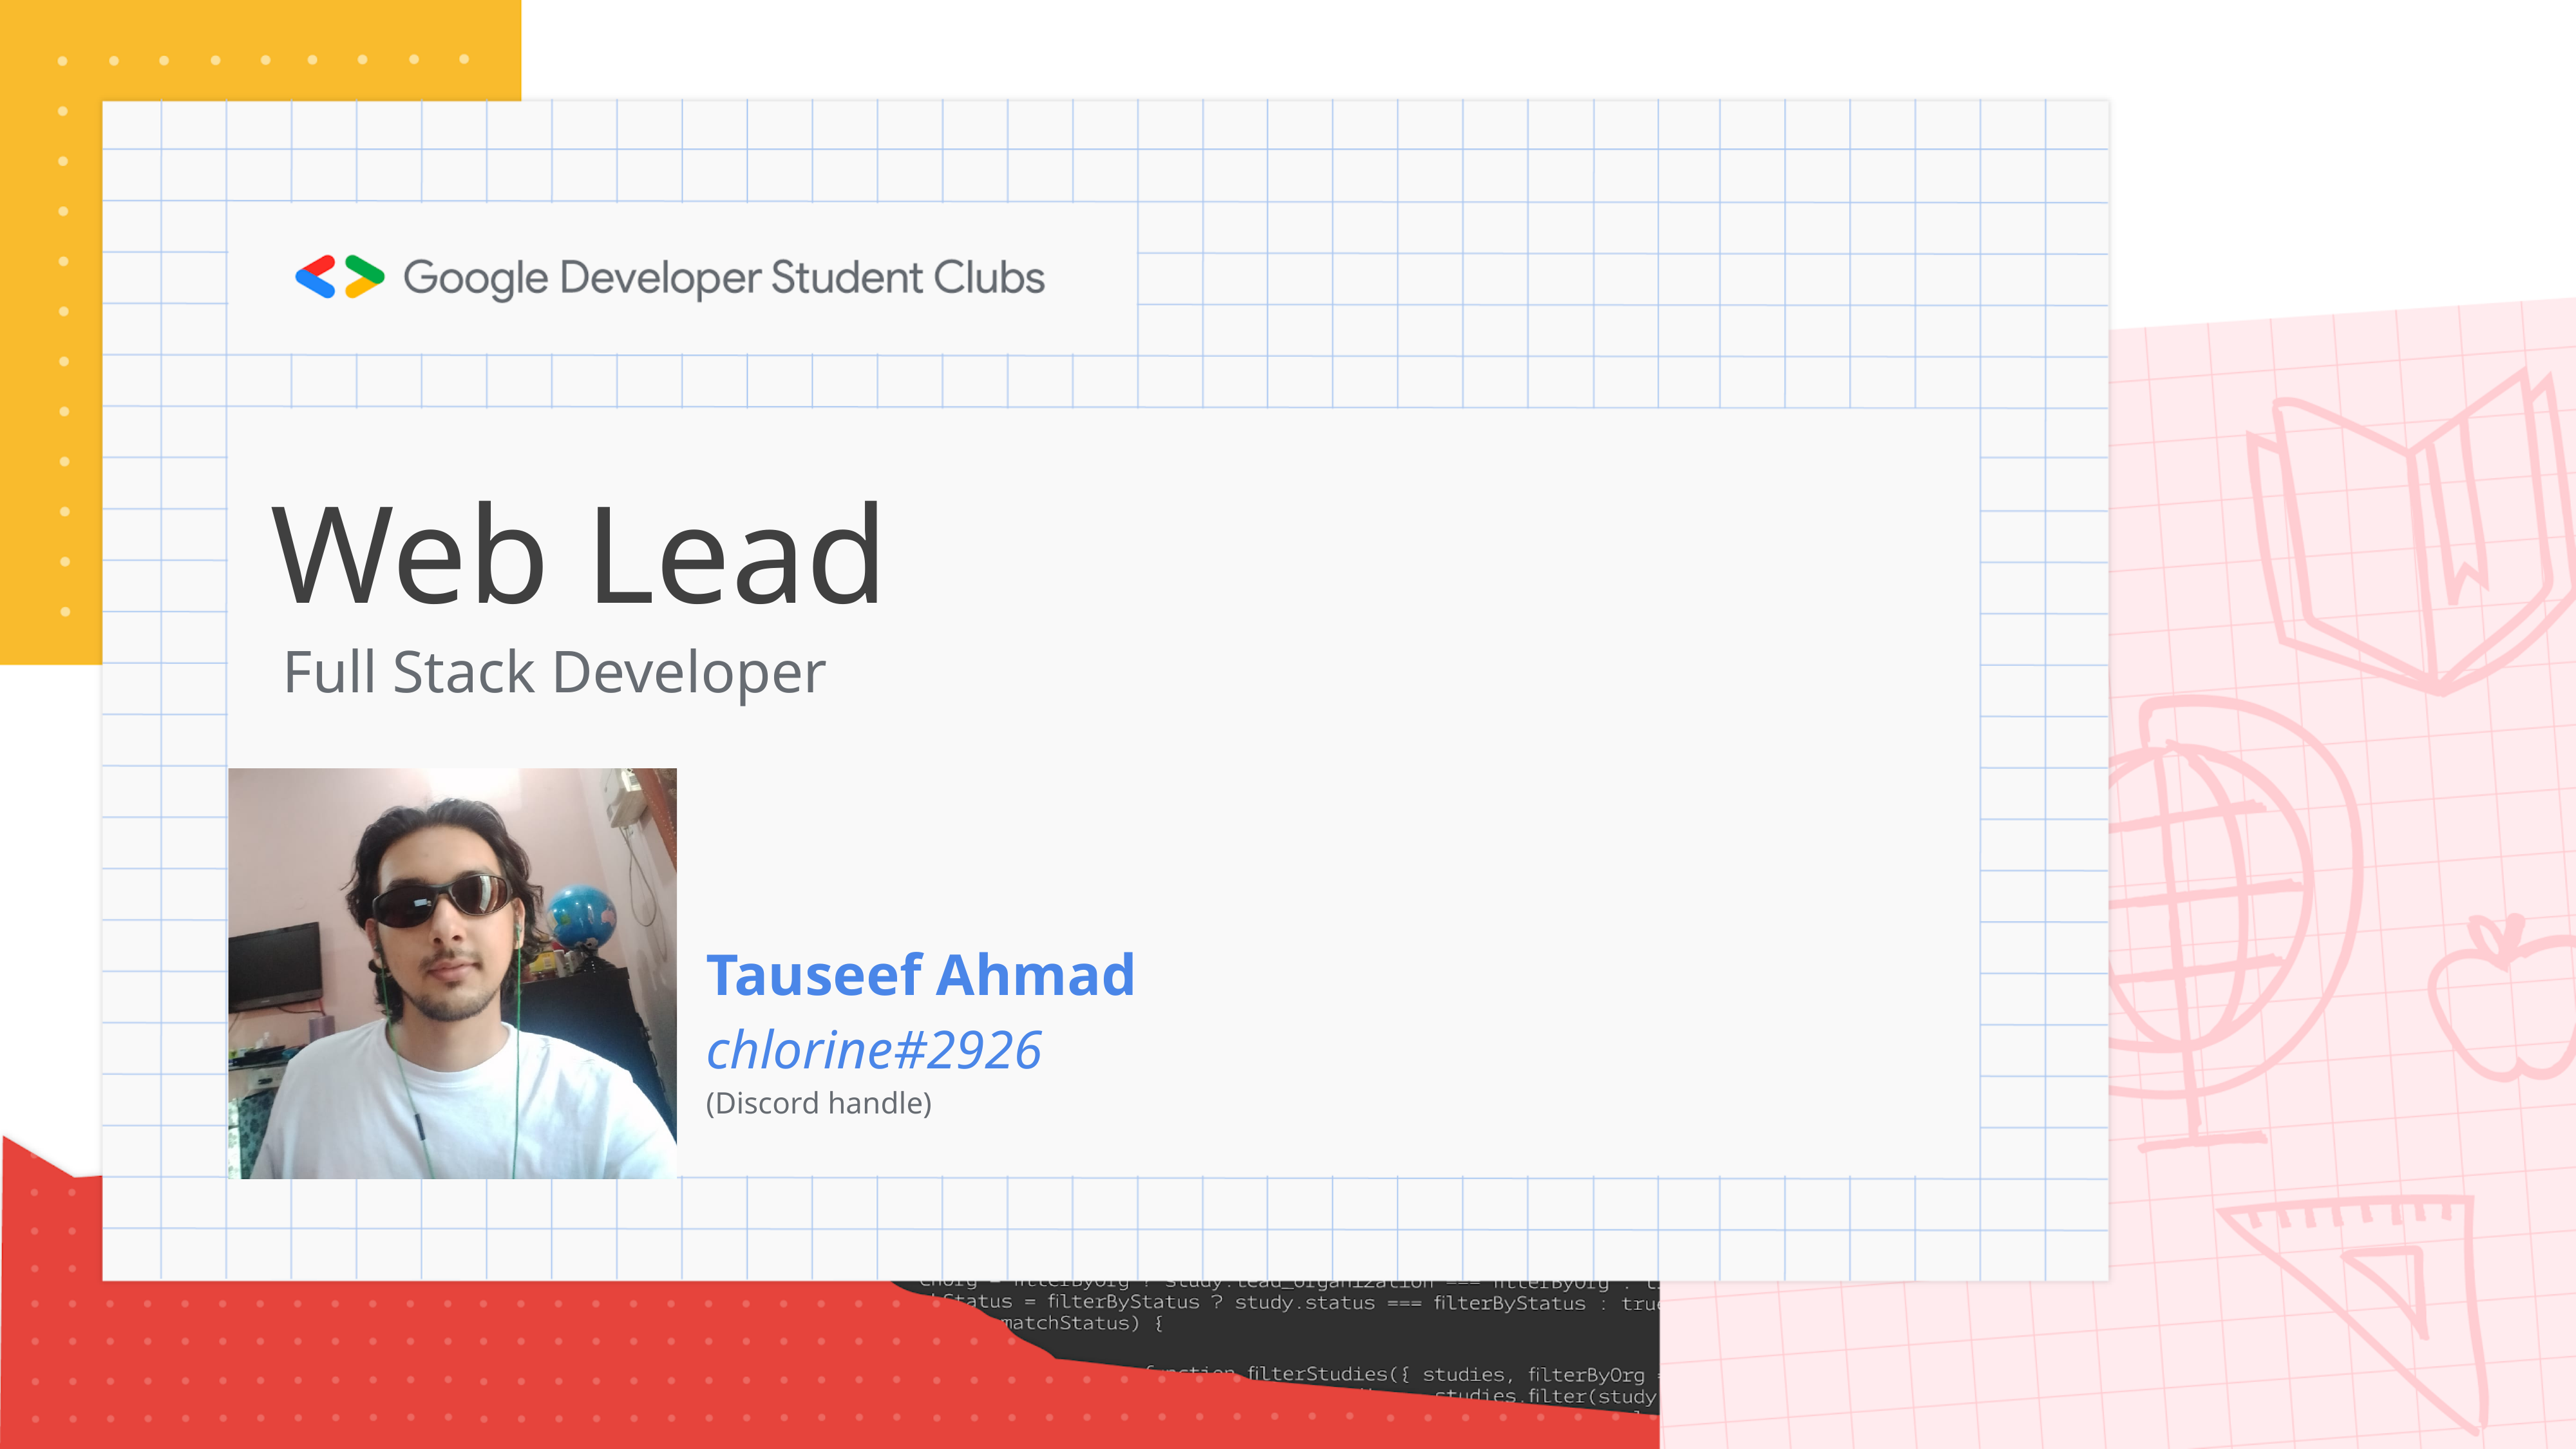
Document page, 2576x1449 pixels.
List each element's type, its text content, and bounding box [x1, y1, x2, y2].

title Web Lead [244, 443, 1756, 737]
picture [0, 0, 2576, 1449]
subtitle Full Stack Developer [272, 625, 1388, 1449]
subtitle Tauseef Ahmad chlorine#2926 (Discord handle) [1388, 919, 1811, 1449]
